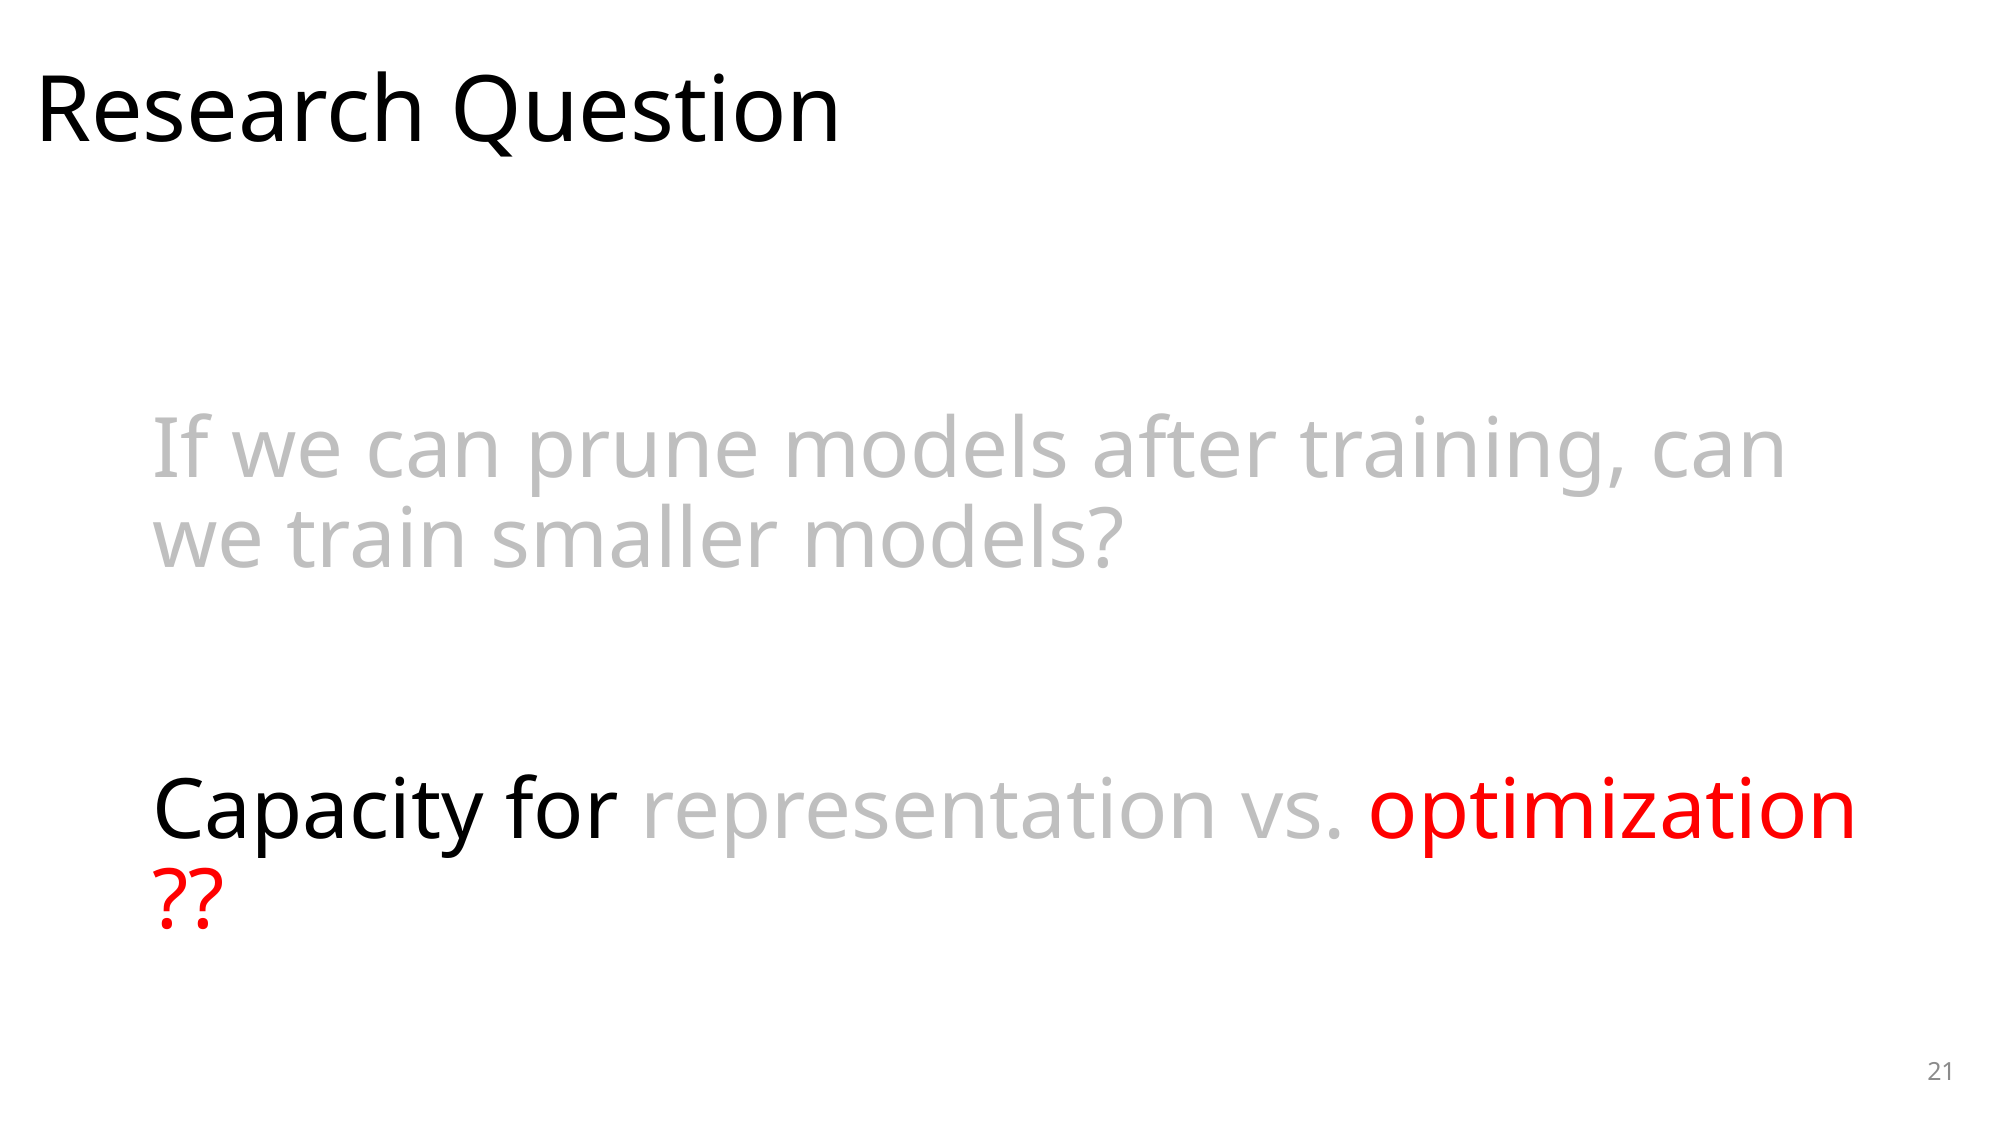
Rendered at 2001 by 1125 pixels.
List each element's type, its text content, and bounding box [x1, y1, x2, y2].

slide_number 21 [1899, 1042, 1971, 1103]
text_box [171, 373, 1953, 994]
subtitle If we can prune models after training, can we train smaller models? Capacity for representation vs. optimization ?? [137, 398, 1894, 1019]
title Research Question [19, 3, 1792, 221]
